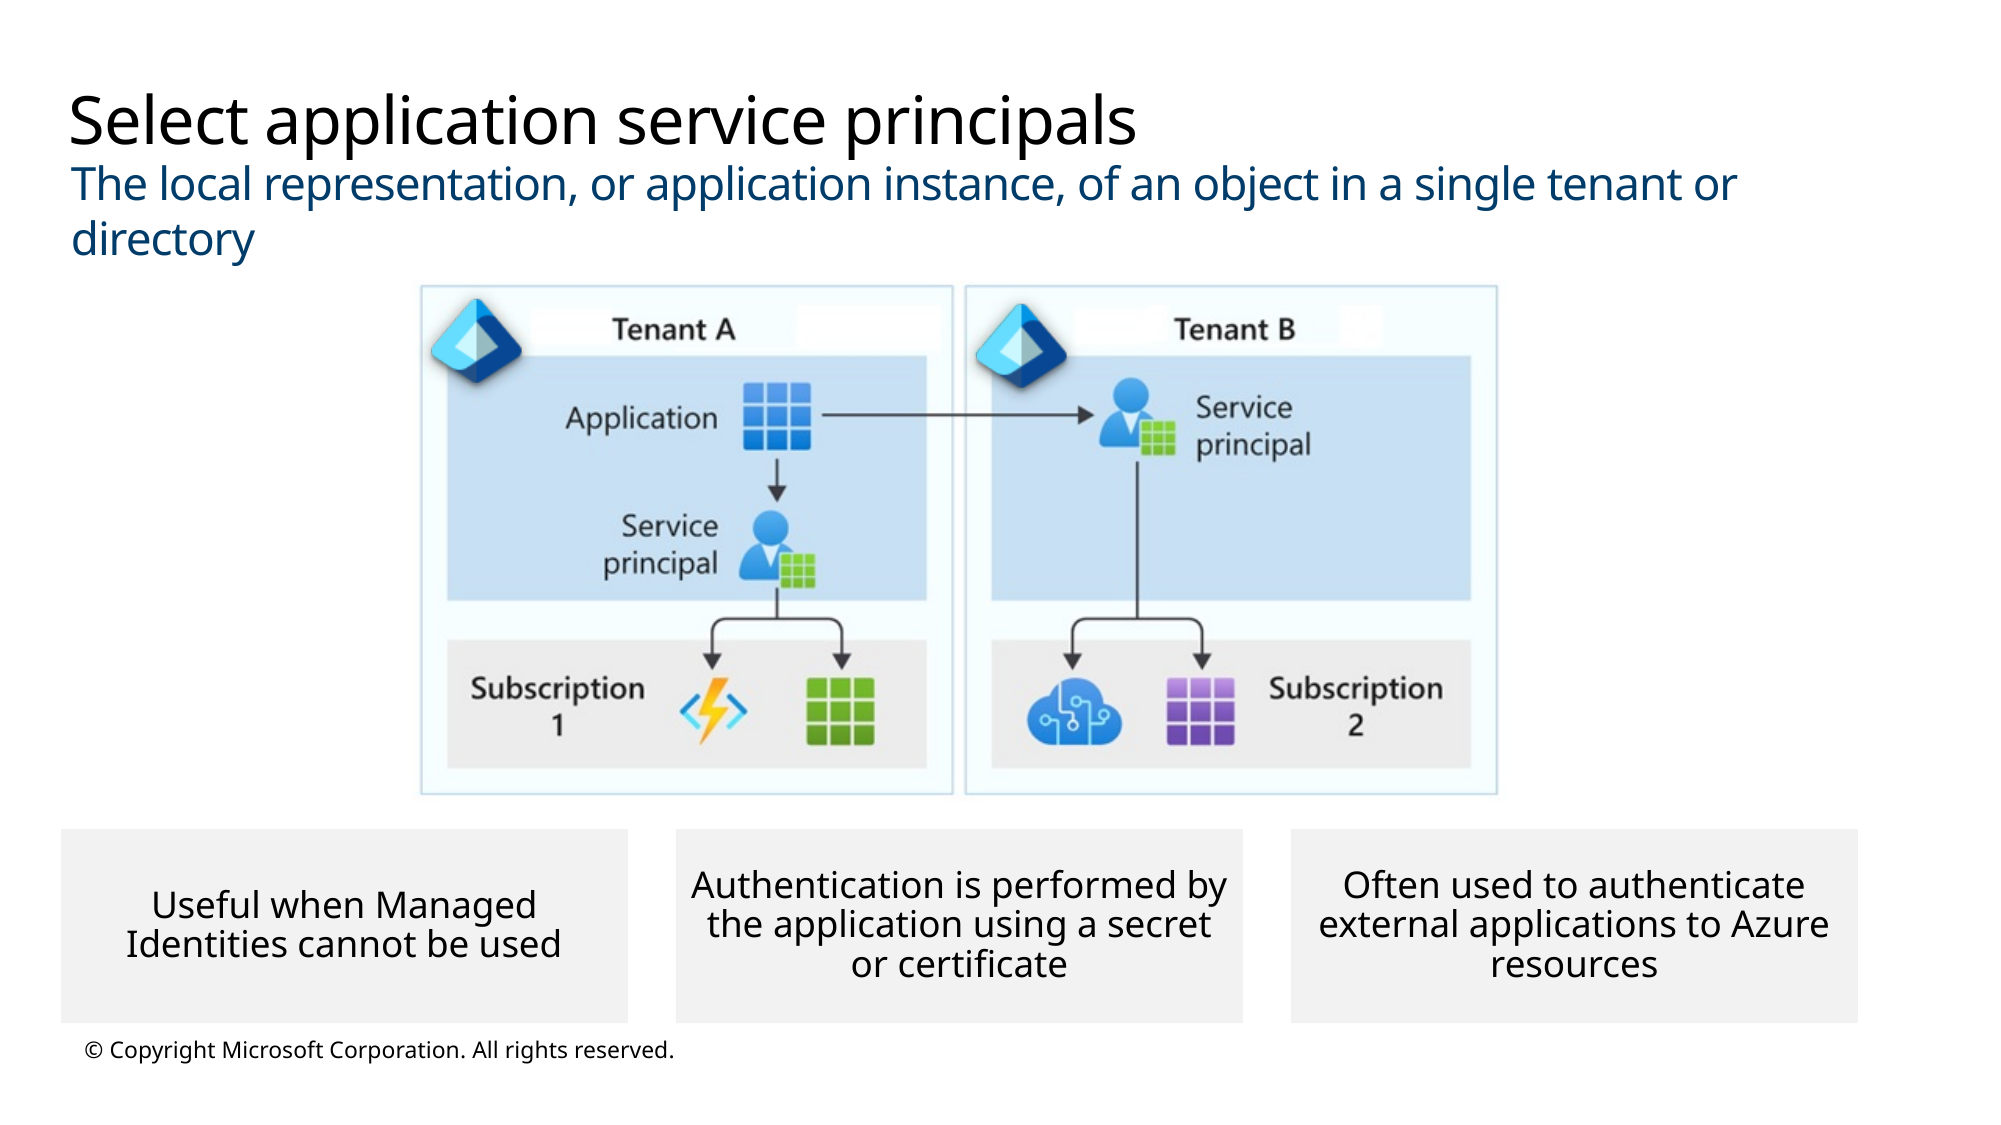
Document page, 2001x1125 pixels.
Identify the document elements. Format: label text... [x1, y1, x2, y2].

text_box Often used to authenticate external applications to Azure resources [1290, 829, 1858, 1024]
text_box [389, 256, 1507, 803]
text_box Authentication is performed by the application using a secret or certificate [675, 829, 1243, 1024]
list The local representation, or application instance, of an object in a single tenant or directory [70, 146, 1932, 218]
text_box Useful when Managed Identities cannot be used [61, 829, 628, 1024]
title Select application service principals [68, 72, 1930, 178]
